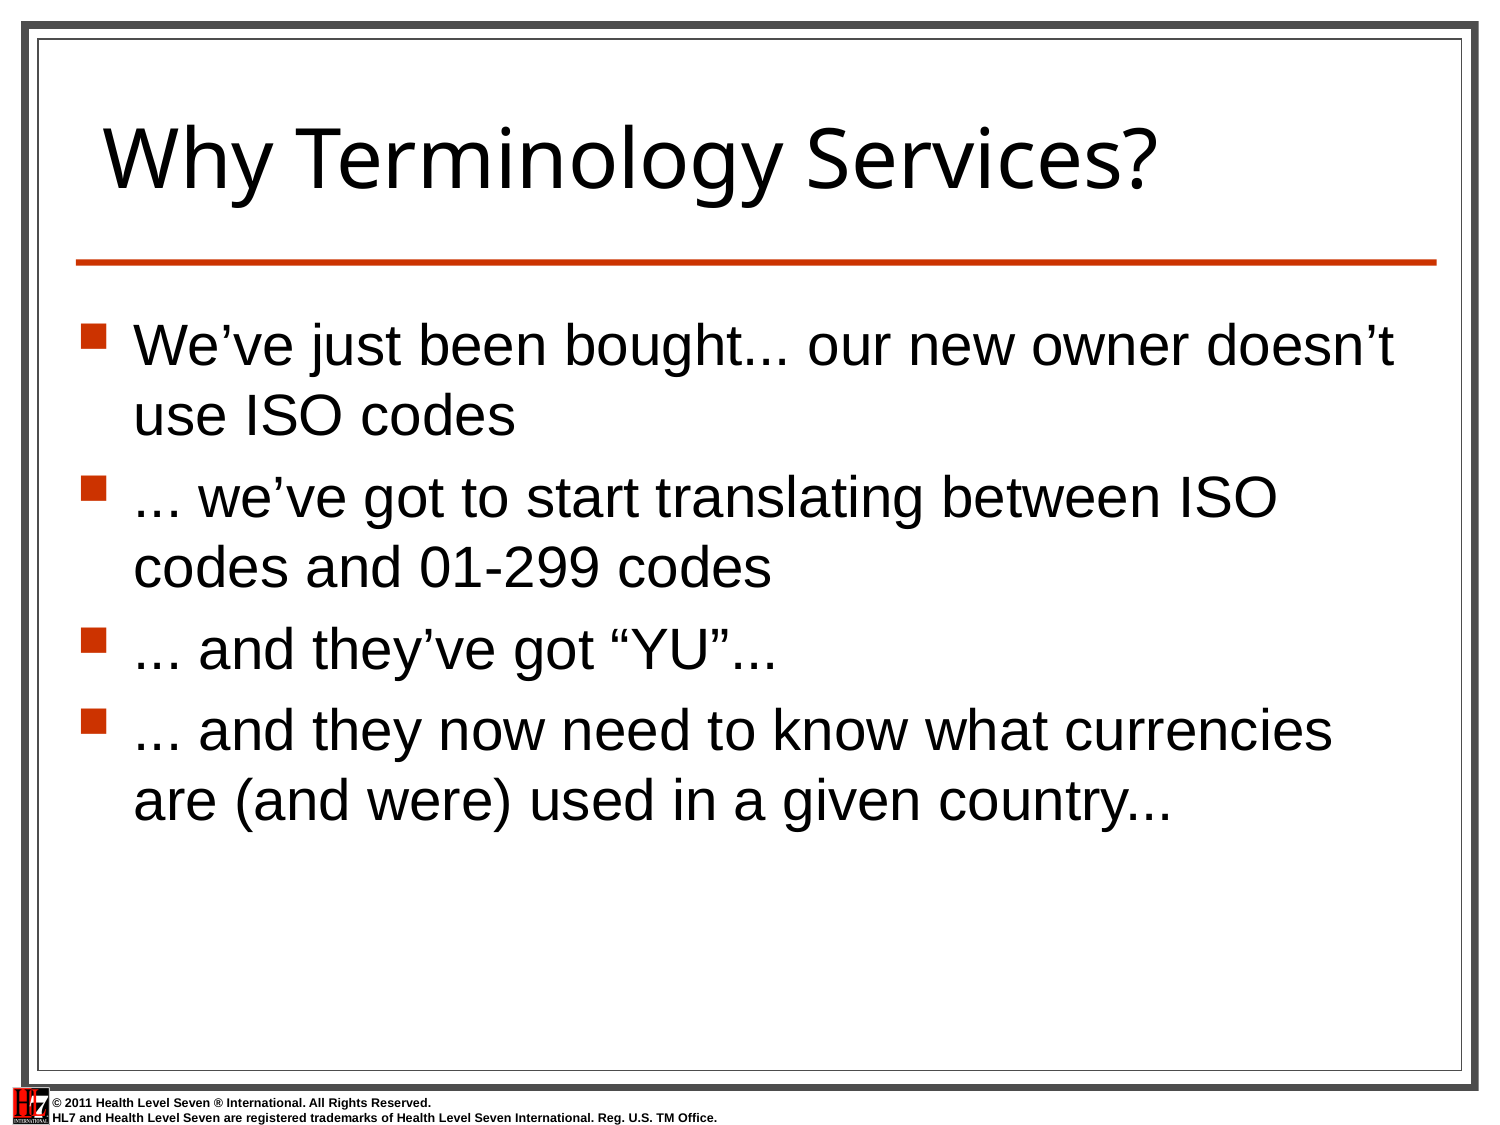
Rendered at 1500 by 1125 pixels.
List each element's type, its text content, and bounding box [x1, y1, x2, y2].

list We’ve just been bought... our new owner doesn’t use ISO codes ... we’ve got to start translating between ISO codes and 01-299 codes ... and they’ve got “YU”... ... and they now need to know what currencies are (and were) used in a given country... [62, 299, 1438, 1026]
picture [12, 1087, 50, 1125]
title Why Terminology Services? [87, 77, 1426, 213]
